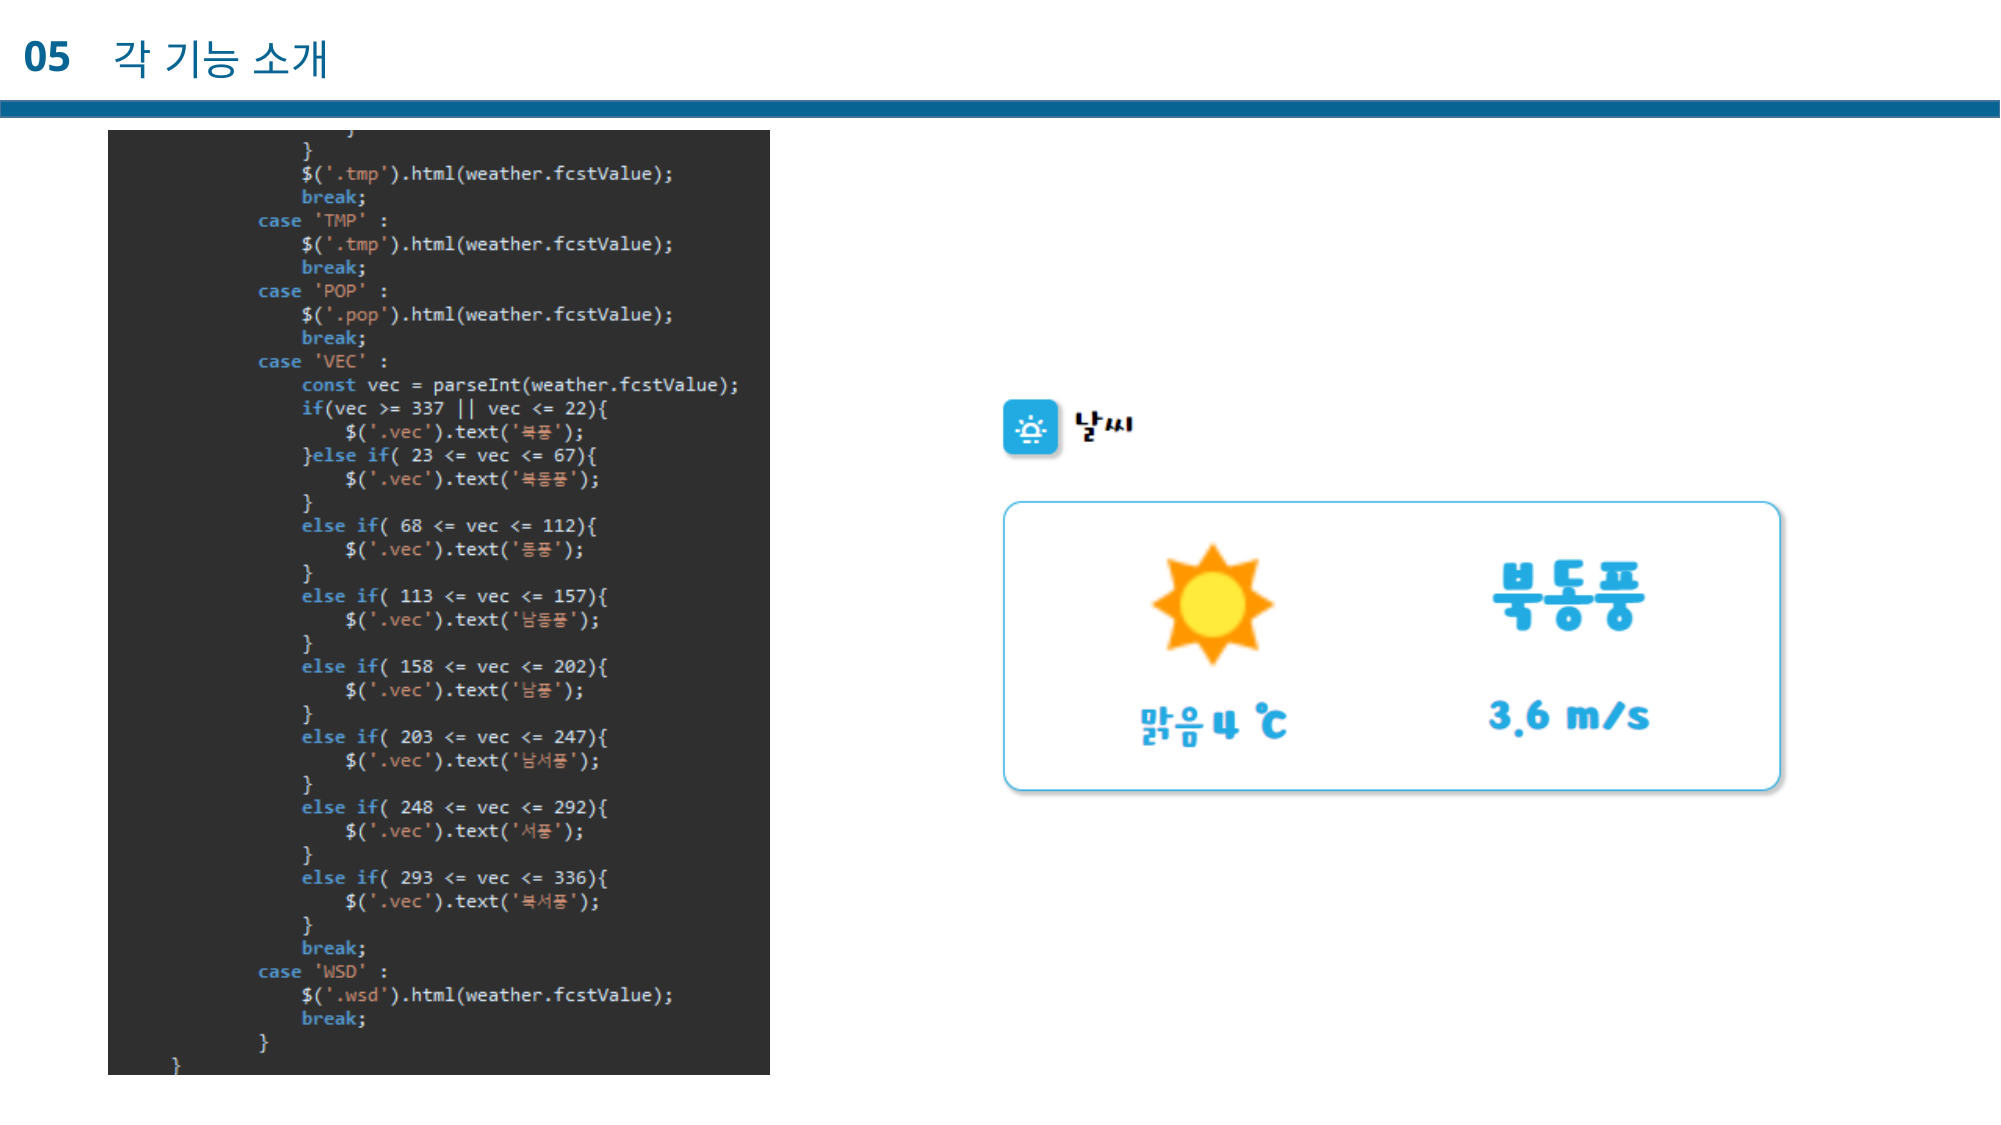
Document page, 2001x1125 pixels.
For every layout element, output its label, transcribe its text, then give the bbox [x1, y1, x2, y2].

text_box 각 기능 소개 [99, 26, 346, 92]
text_box 05 [8, 22, 87, 88]
picture [980, 384, 1789, 821]
picture [108, 130, 770, 1075]
text_box [0, 100, 2000, 118]
